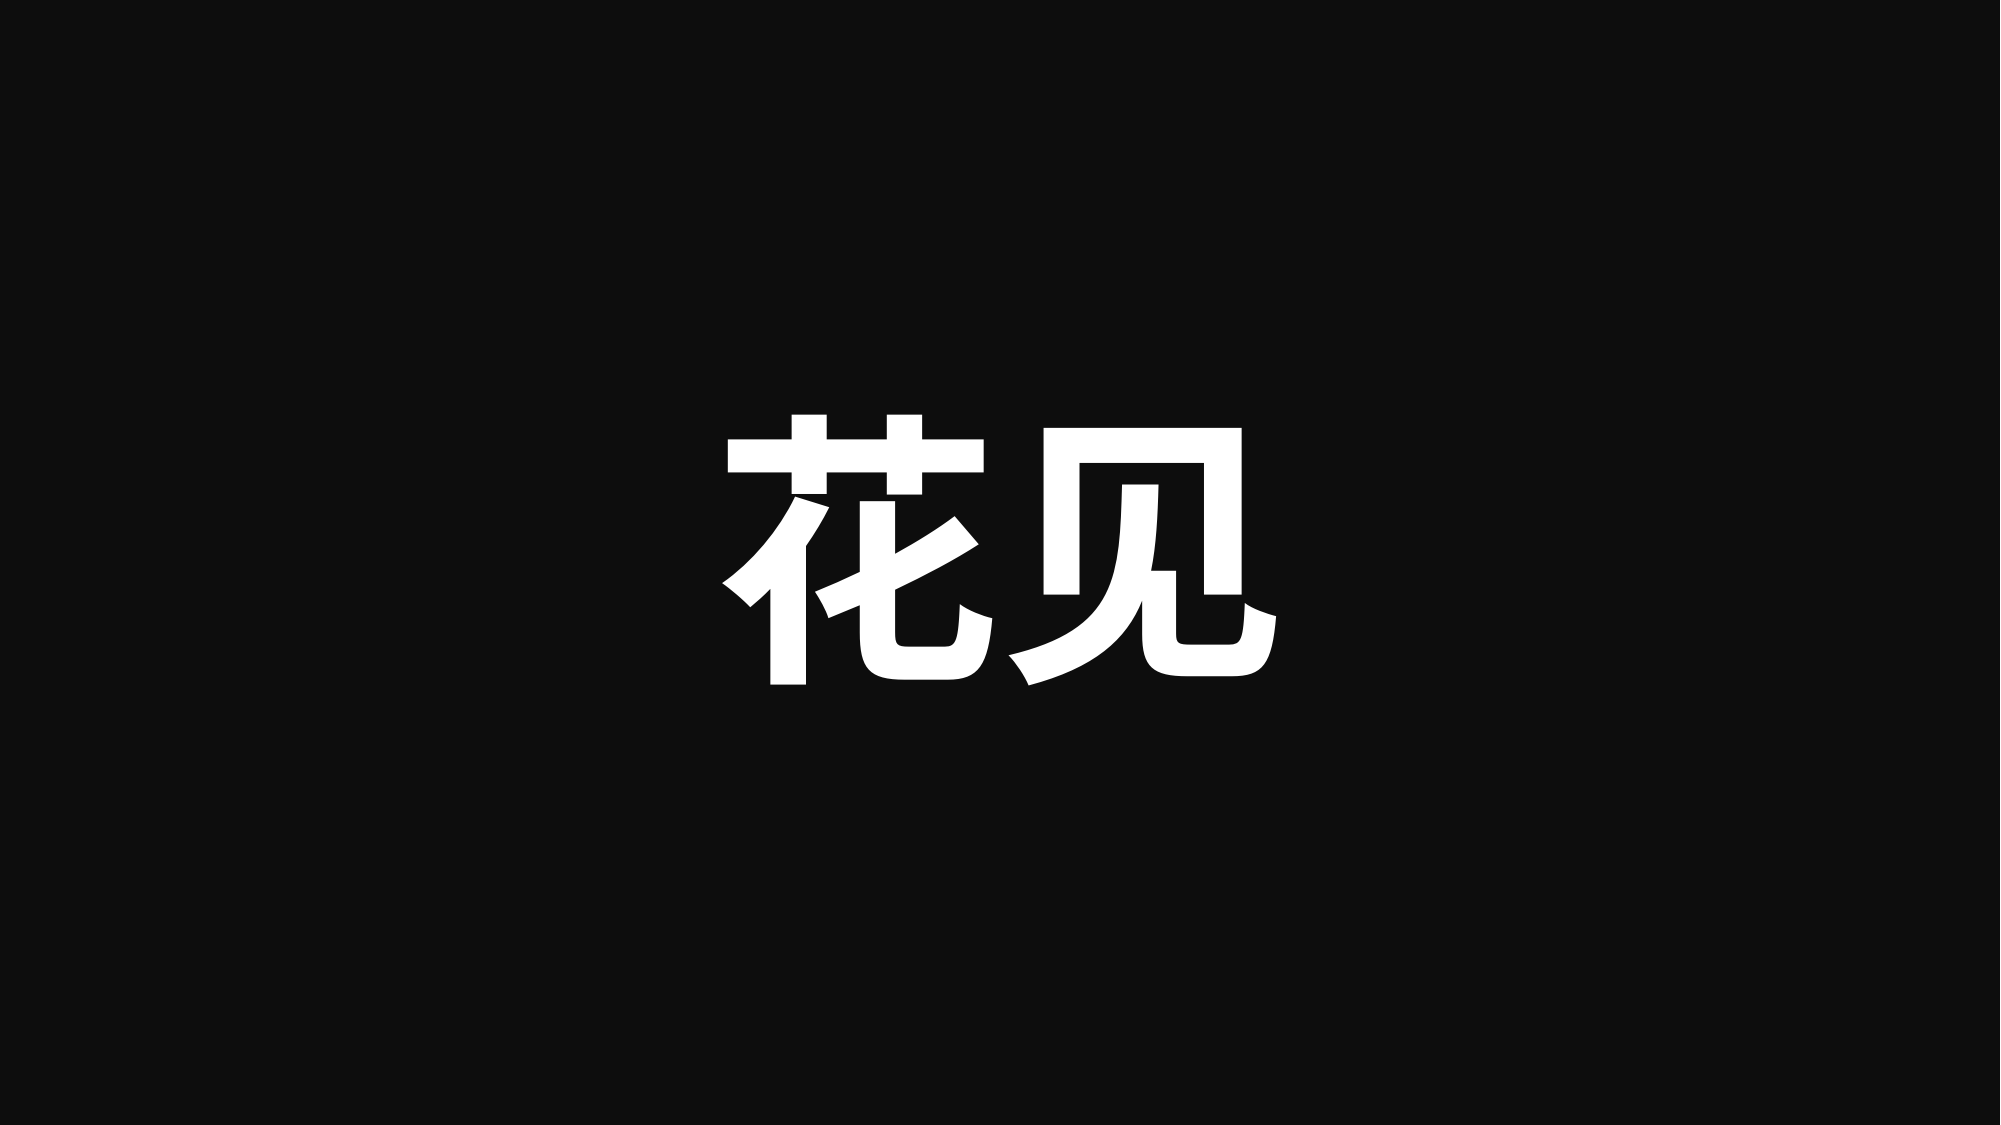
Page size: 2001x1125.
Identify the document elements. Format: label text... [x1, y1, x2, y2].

text_box 花见 [697, 364, 1303, 724]
